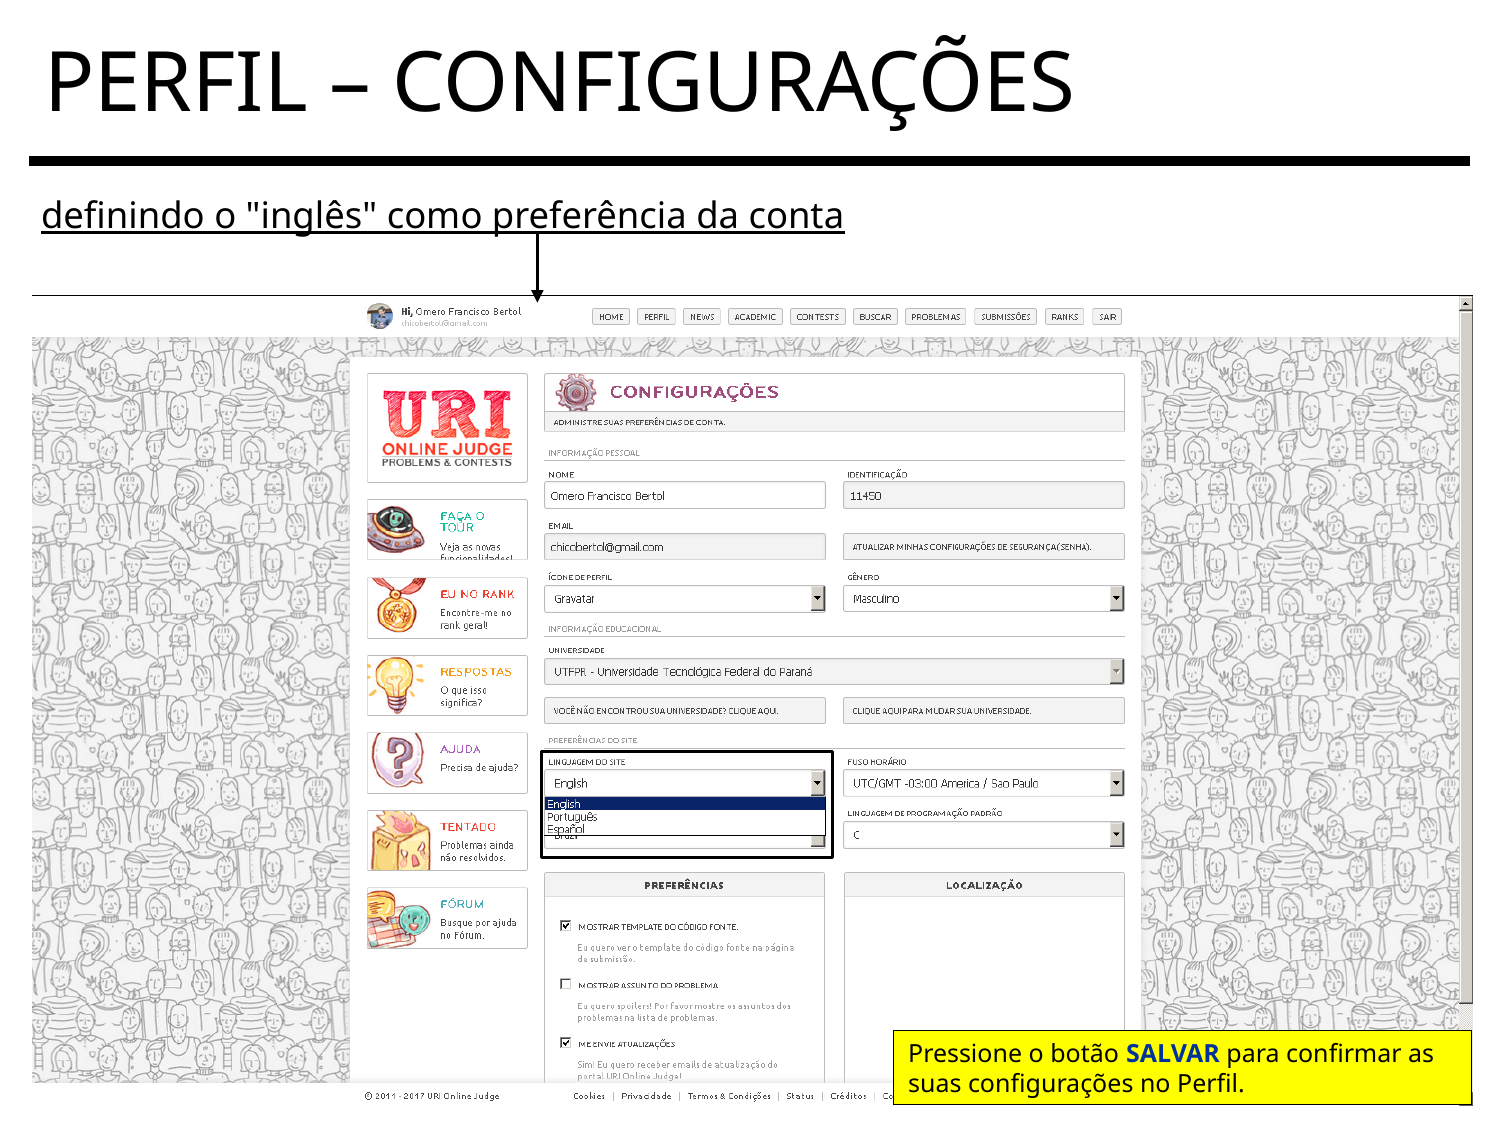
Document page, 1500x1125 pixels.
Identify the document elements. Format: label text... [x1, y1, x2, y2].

picture [32, 295, 1473, 1107]
title PERFIL – CONFIGURAÇÕES [29, 7, 1483, 149]
text_box definindo o "inglês" como preferência da conta [26, 184, 1471, 244]
